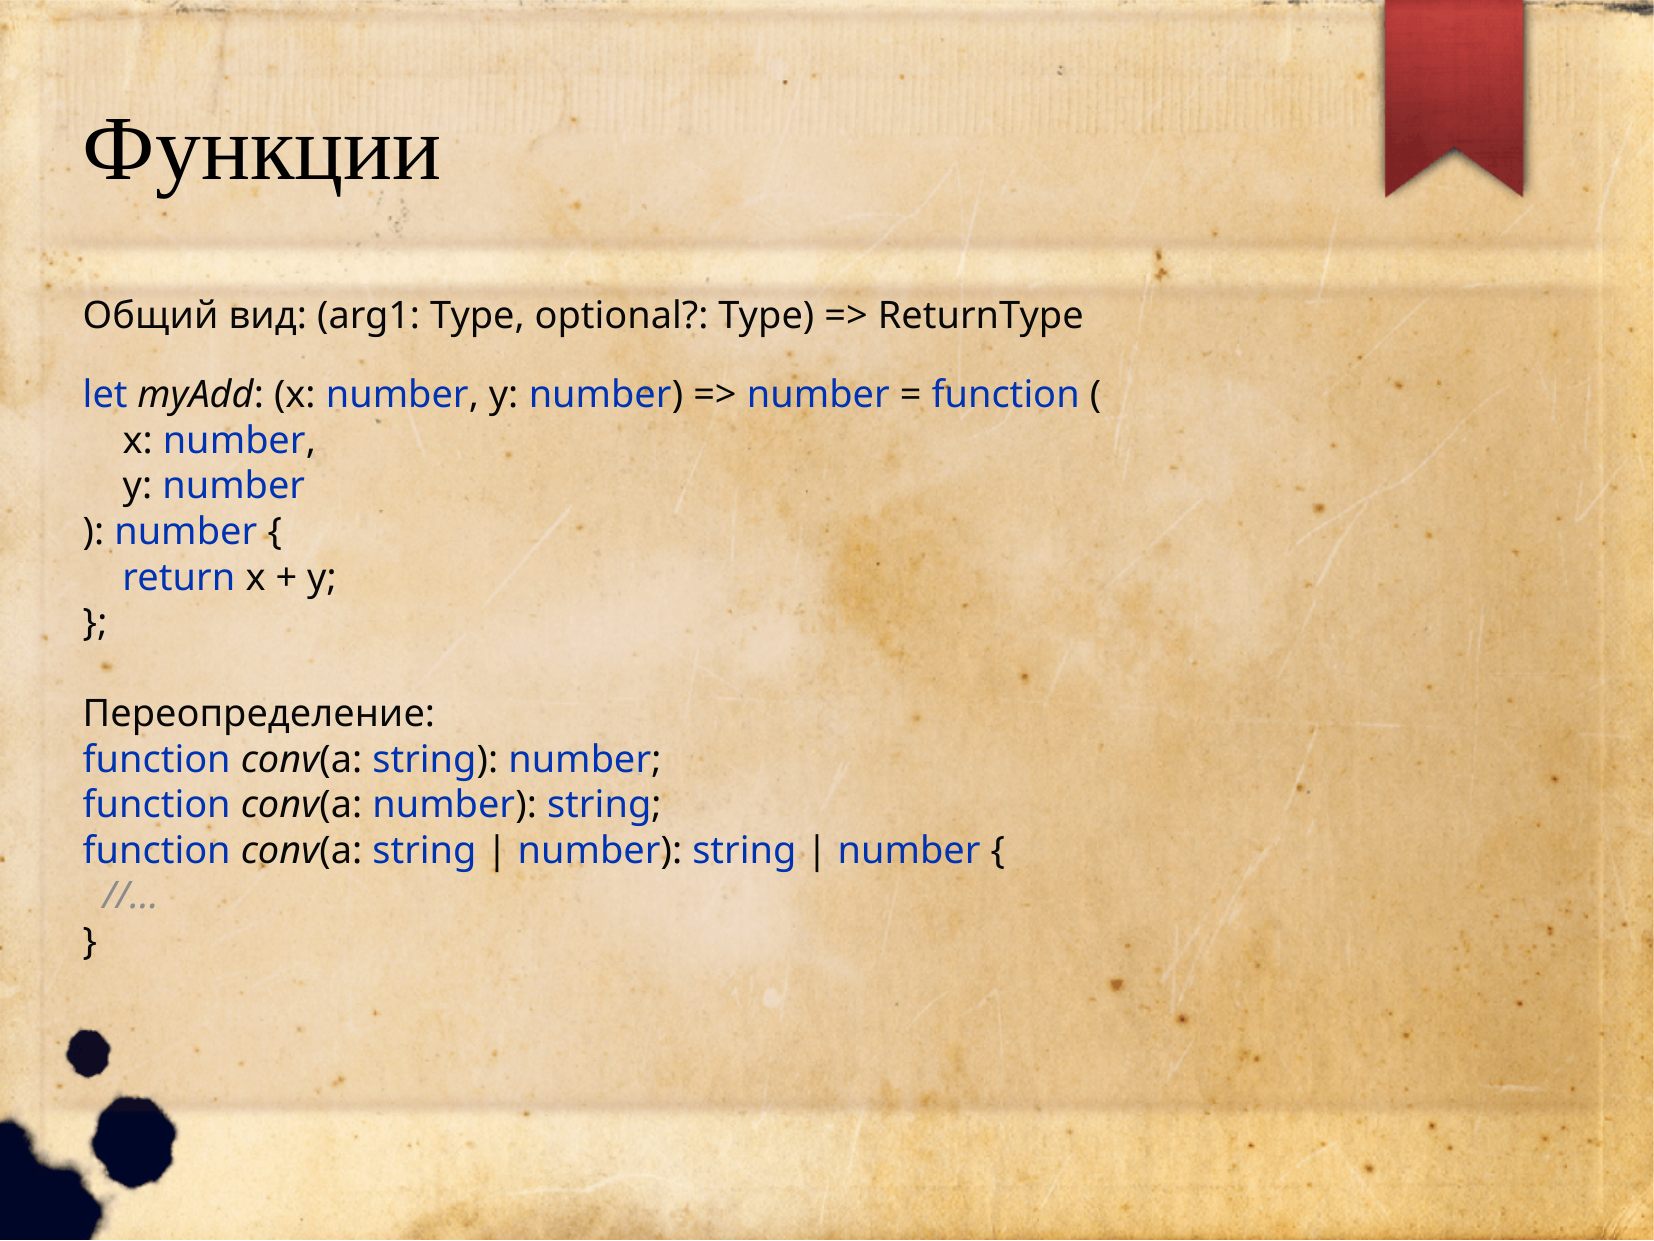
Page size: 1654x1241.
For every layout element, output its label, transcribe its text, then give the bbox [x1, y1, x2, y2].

text_box Функции [82, 49, 1347, 237]
picture [0, 0, 1654, 1240]
text_box Общий вид: (arg1: Type, optional?: Type) => ReturnType let myAdd: (x: number, y: number) => number = function ( x: number, y: number ): number { return x + y; }; Переопределение: function conv(a: string): number; function conv(a: number): string; function conv(a: string | number): string | number { //... } [82, 290, 1538, 1010]
